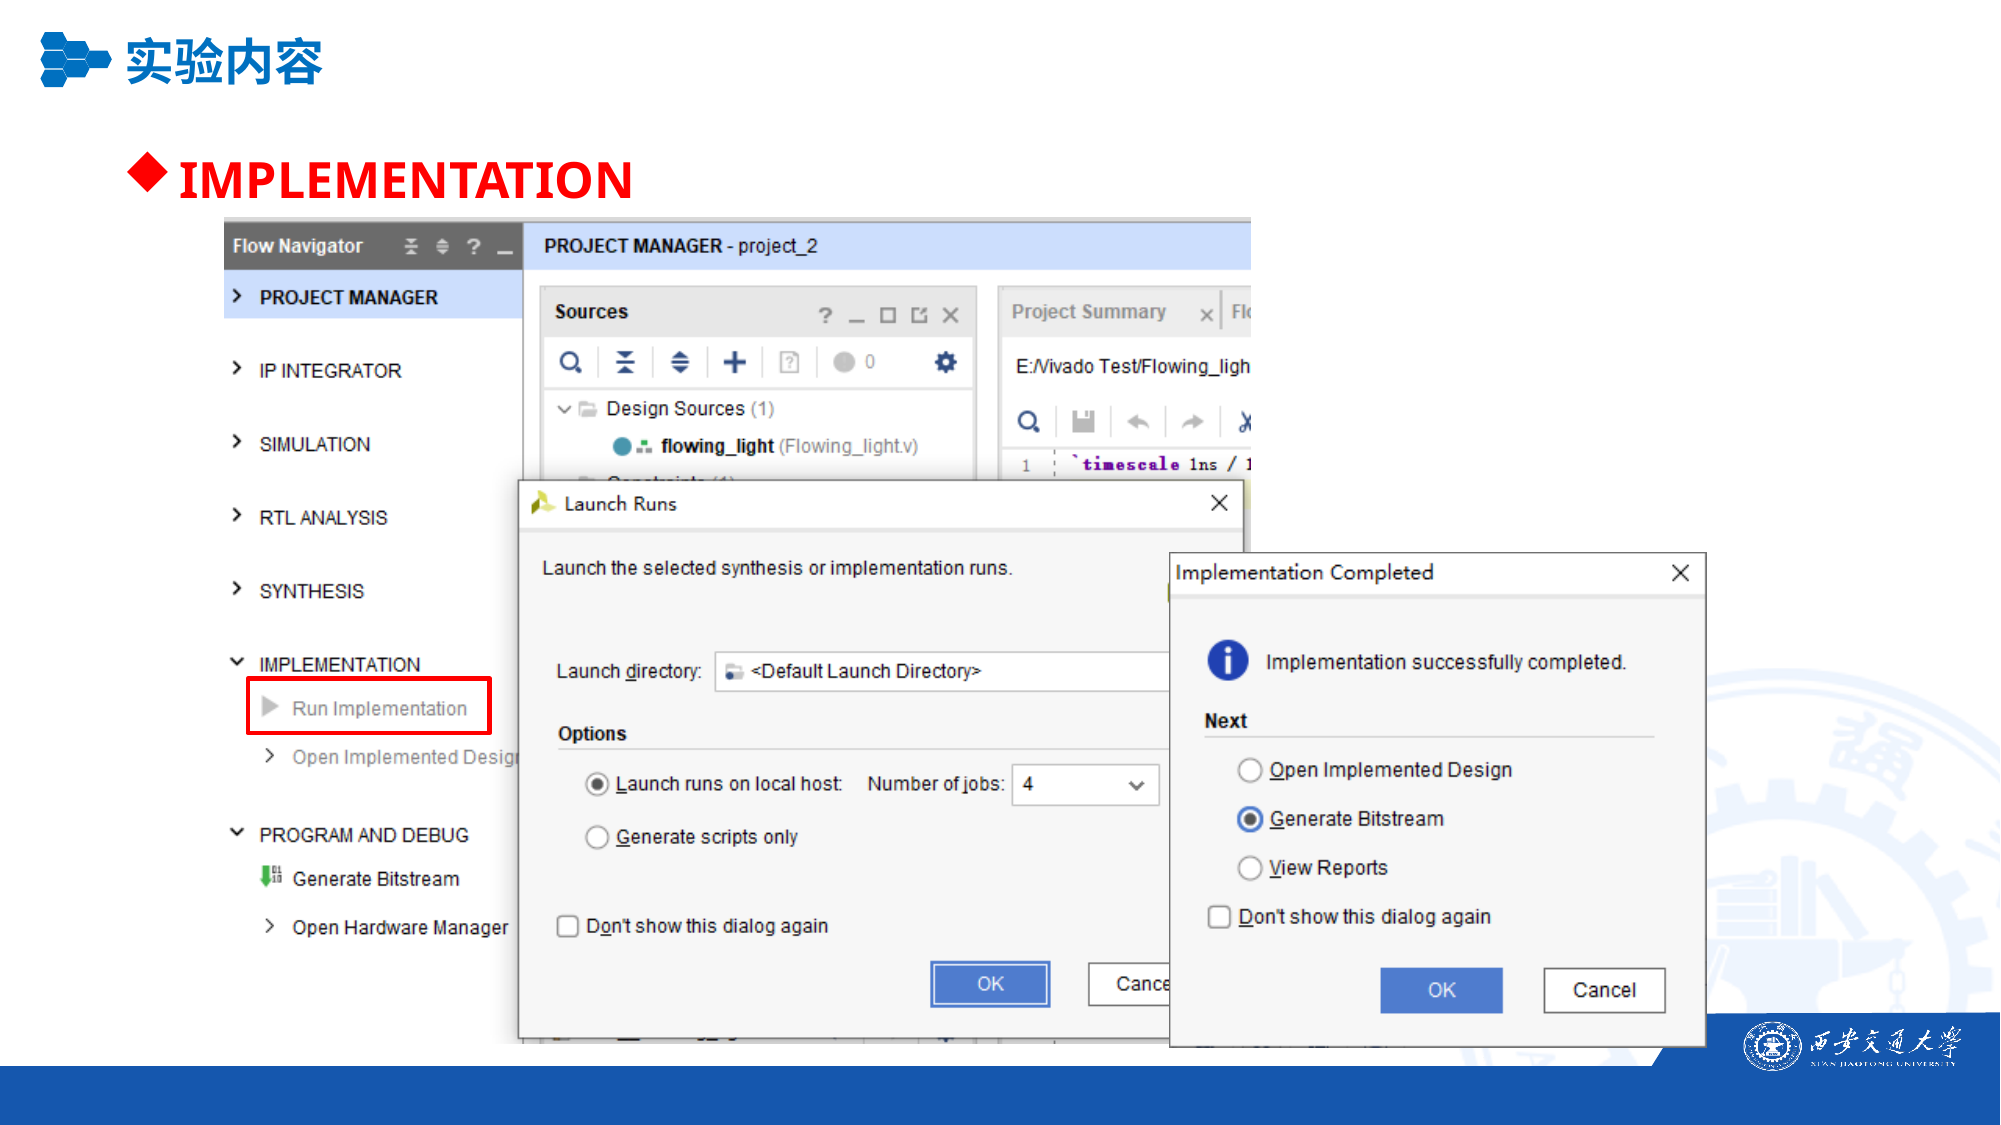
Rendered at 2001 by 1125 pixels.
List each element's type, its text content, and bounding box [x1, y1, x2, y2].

text_box 实验内容 [109, 22, 340, 98]
picture [1169, 552, 1707, 1048]
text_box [224, 217, 1251, 1044]
text_box IMPLEMENTATION [108, 111, 1693, 216]
